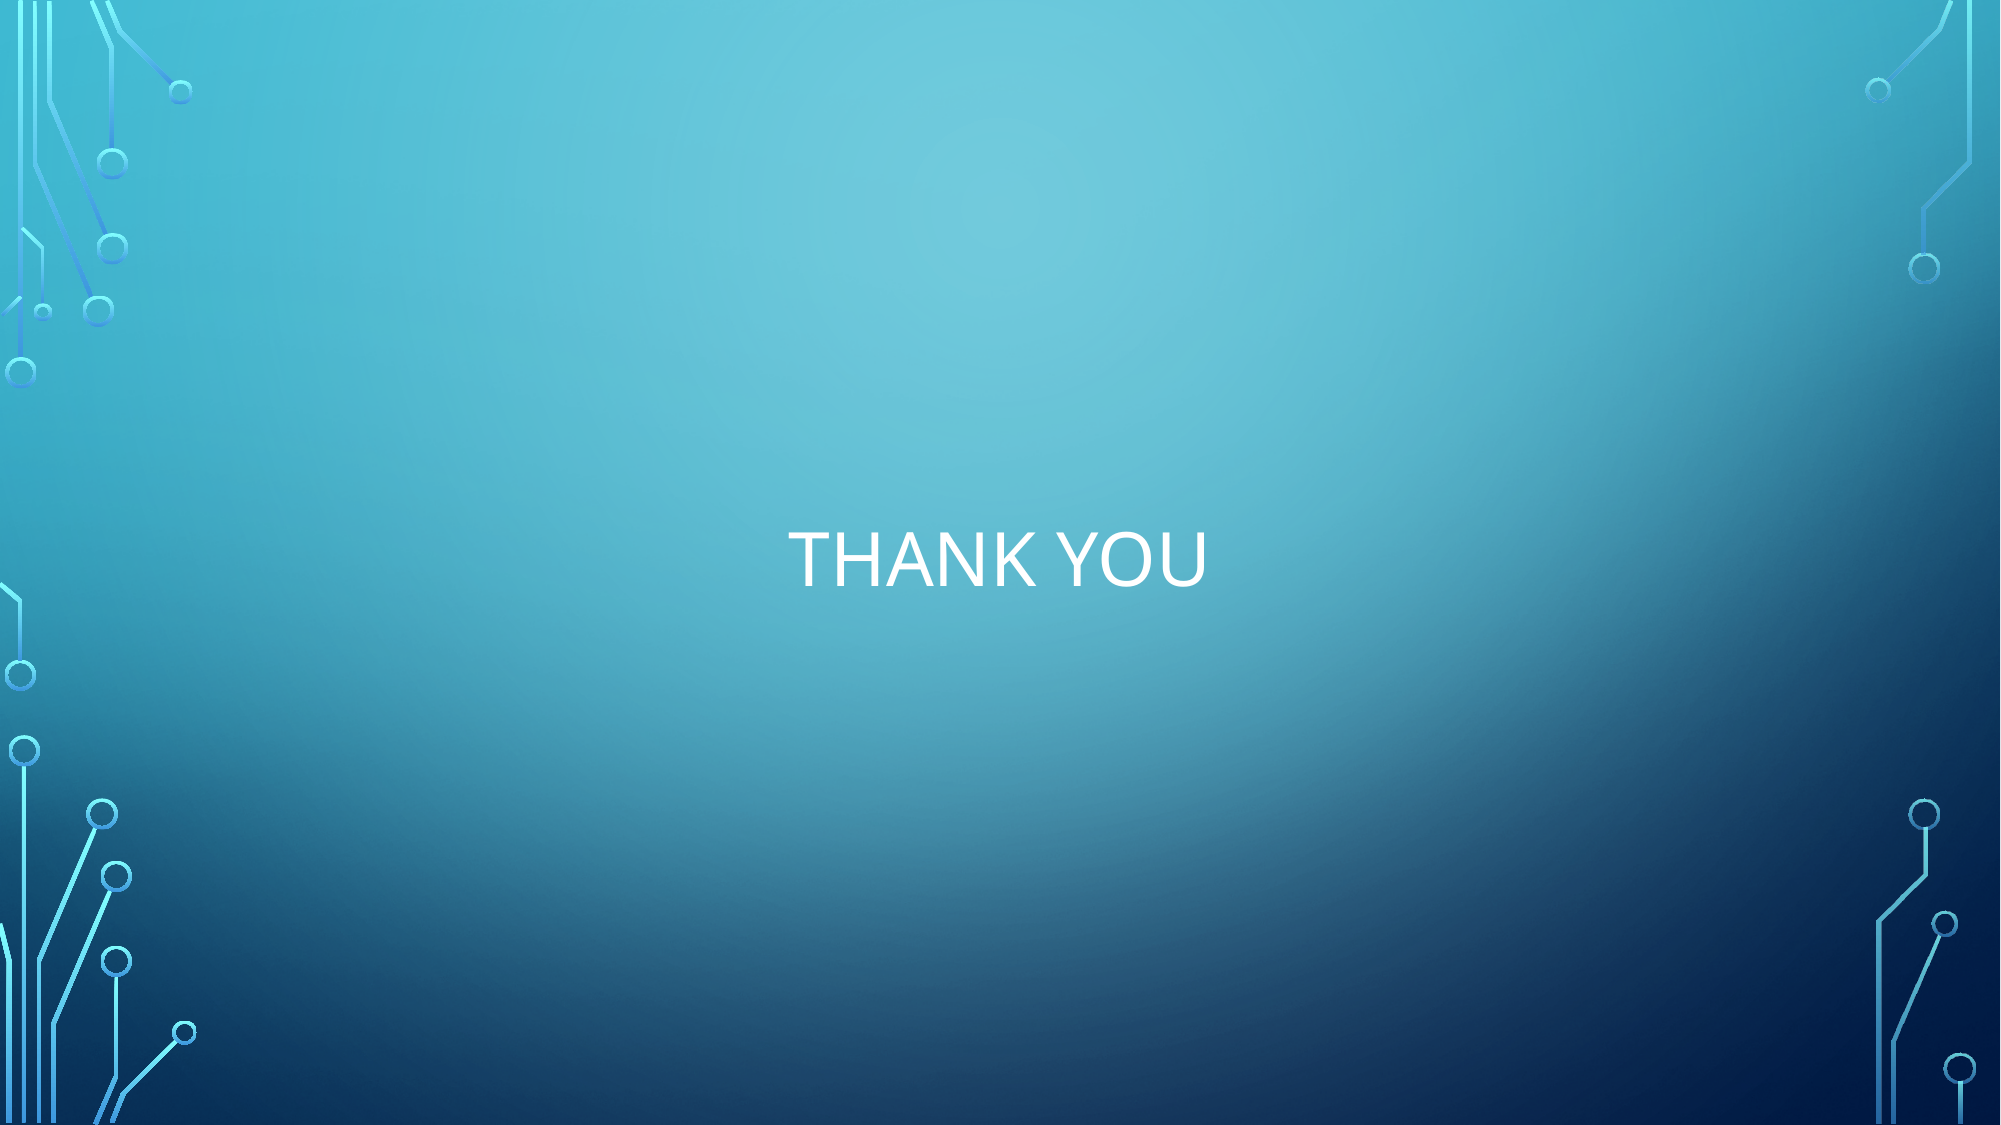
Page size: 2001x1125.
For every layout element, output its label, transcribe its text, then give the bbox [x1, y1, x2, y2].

title THANK YOU [187, 445, 1813, 680]
